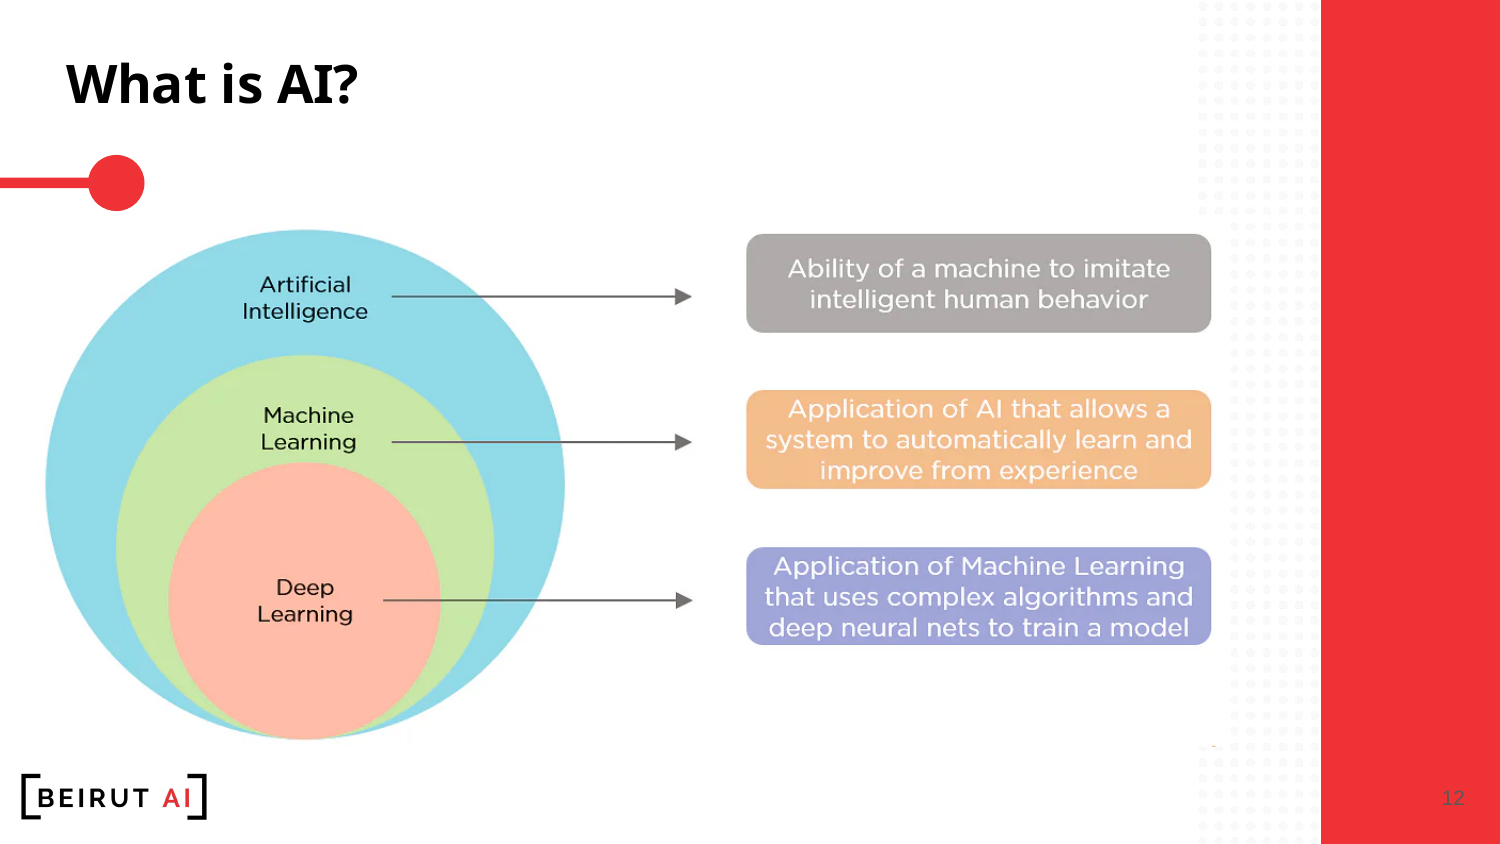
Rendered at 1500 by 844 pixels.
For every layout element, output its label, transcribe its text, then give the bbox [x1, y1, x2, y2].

title What is AI? [51, 35, 1194, 130]
picture [37, 0, 1321, 844]
slide_number ‹#› [1389, 764, 1480, 830]
picture [13, 764, 216, 830]
